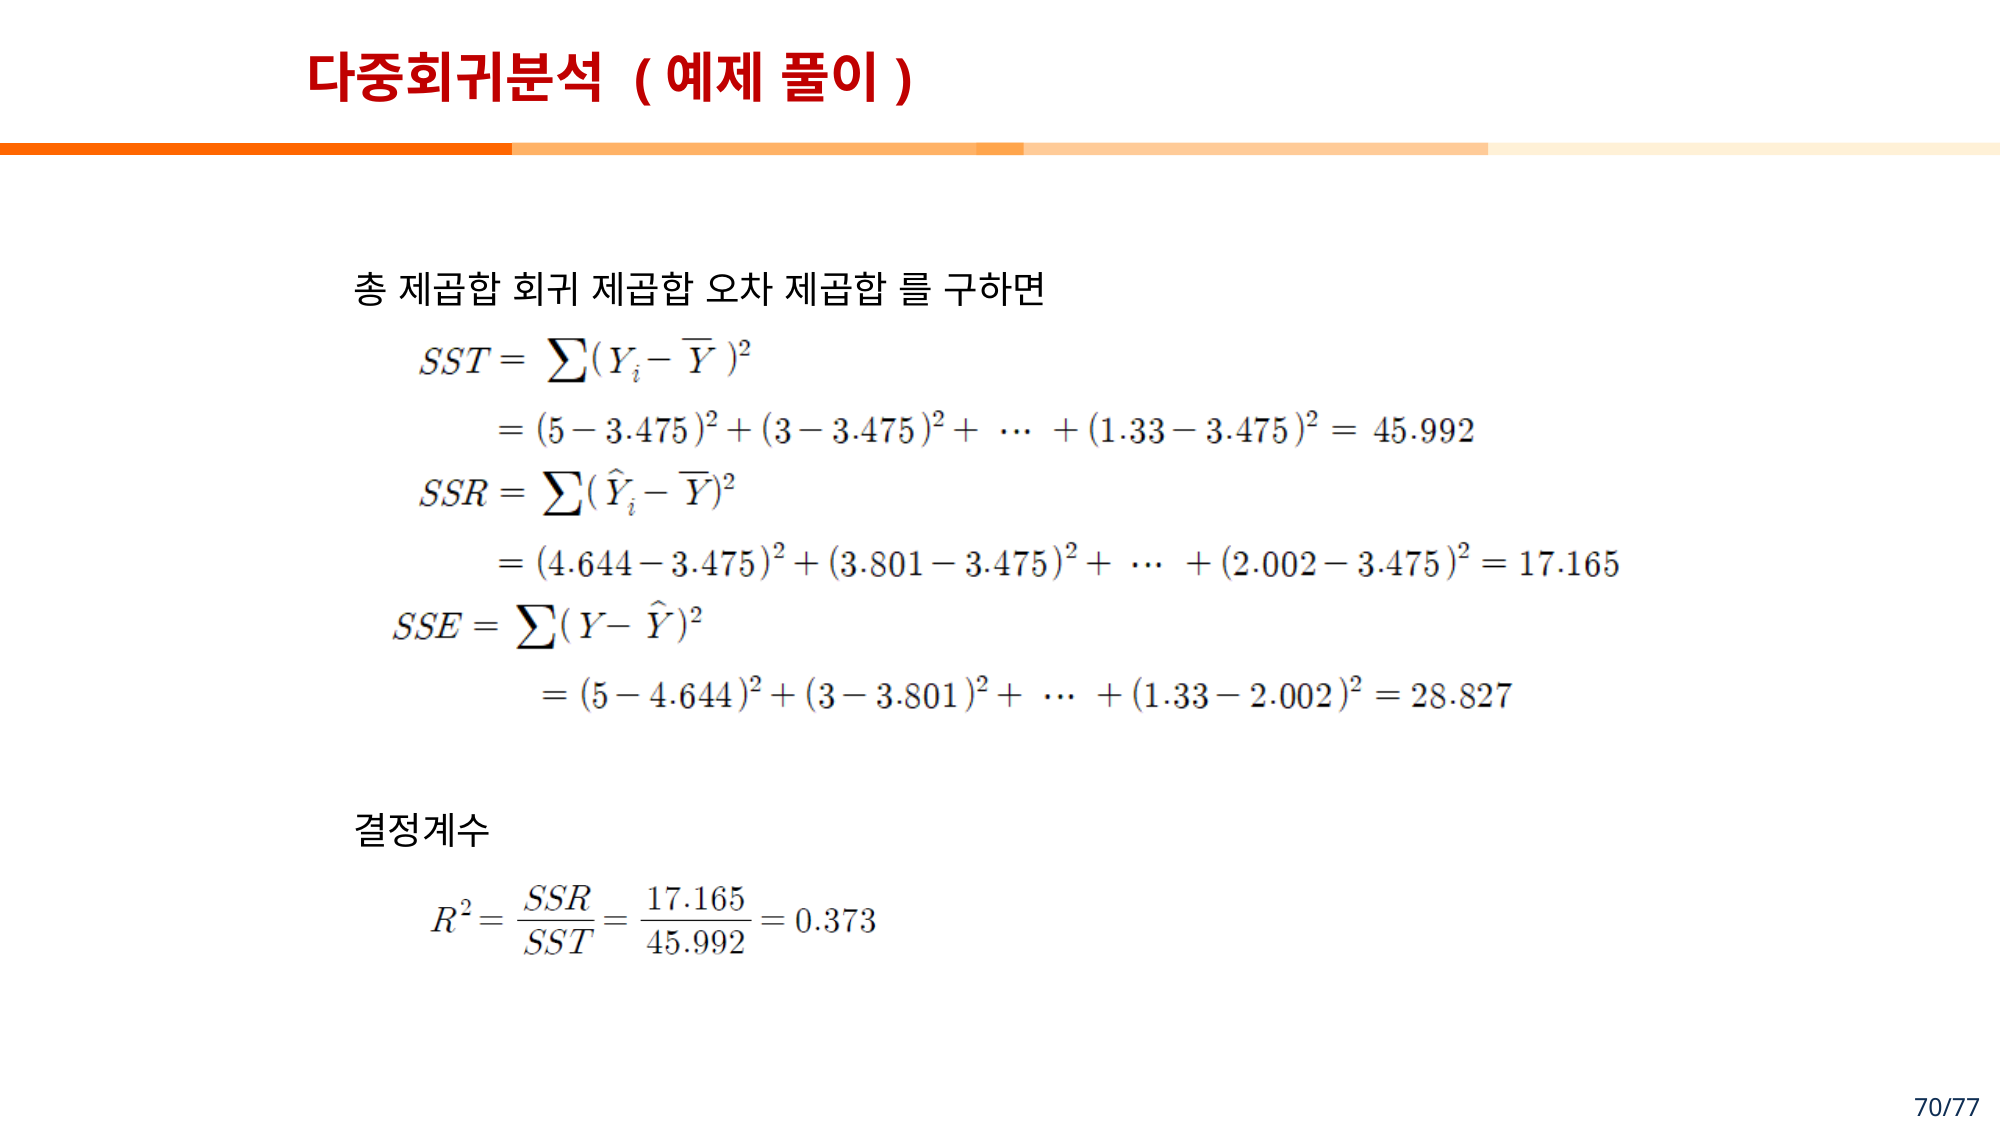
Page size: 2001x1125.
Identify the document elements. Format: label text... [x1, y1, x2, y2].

picture [300, 870, 883, 965]
picture [389, 337, 1625, 715]
title 다중회귀분석 (예제 풀이) [291, 31, 1686, 122]
